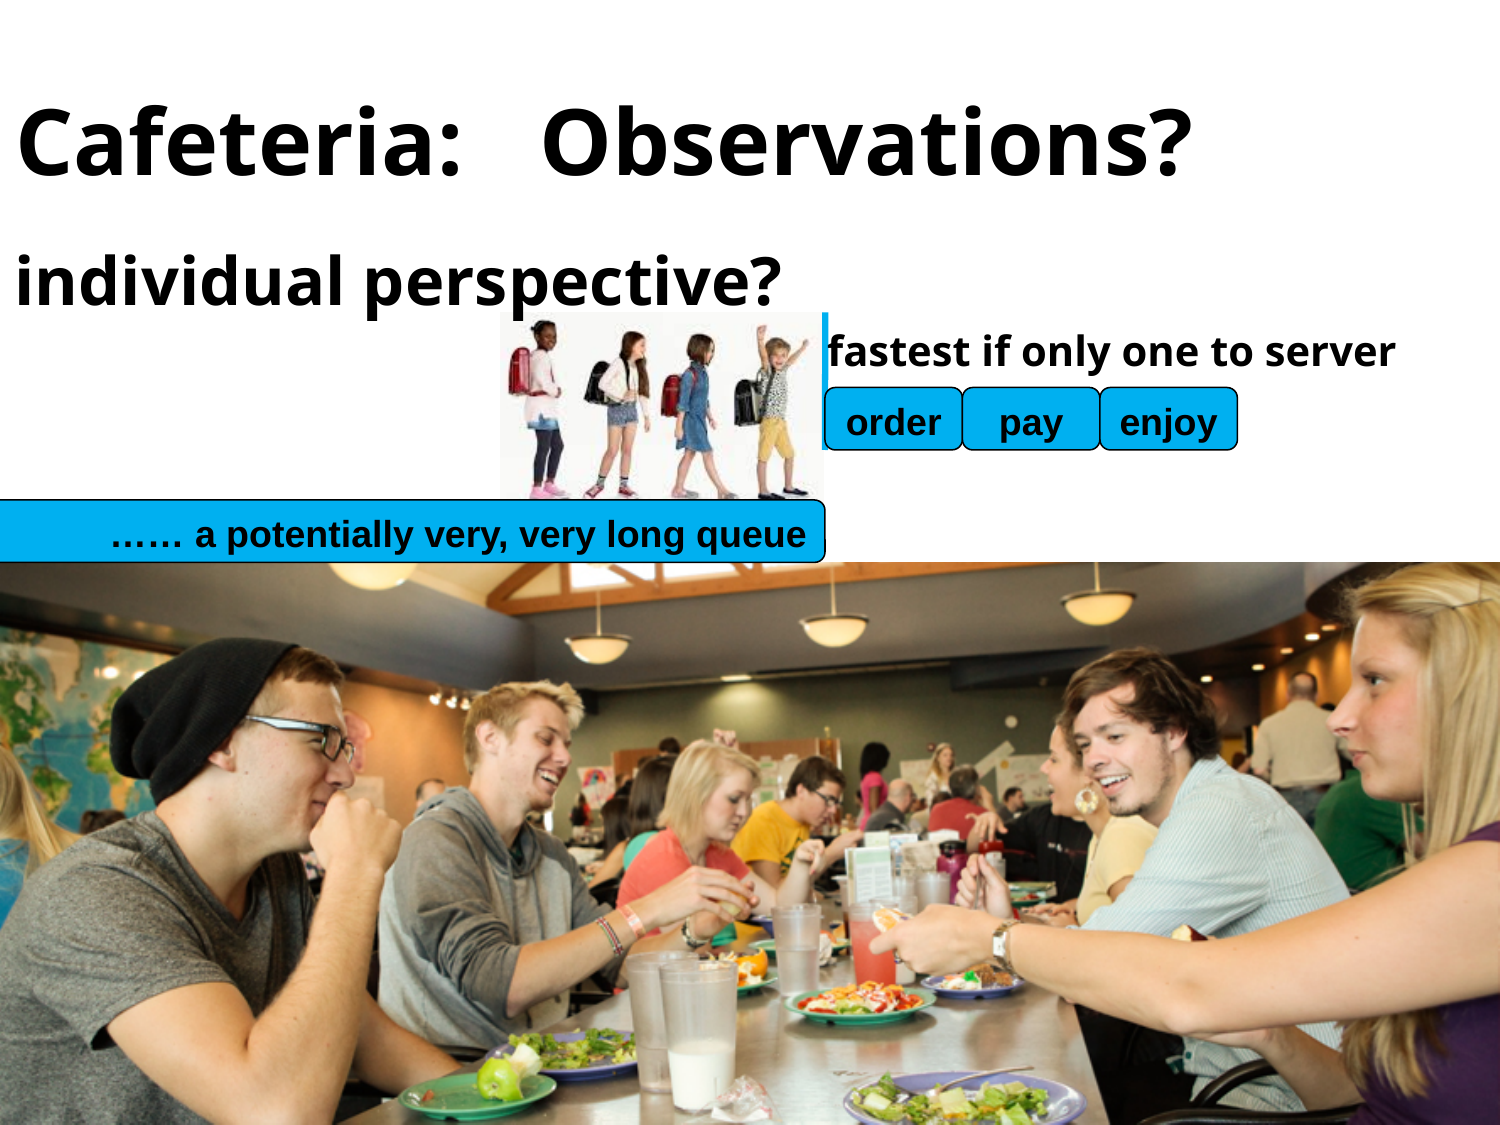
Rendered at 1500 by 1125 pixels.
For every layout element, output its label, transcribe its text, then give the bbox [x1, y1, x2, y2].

text_box order [827, 388, 962, 450]
text_box Observations? [524, 44, 1500, 233]
text_box pay [962, 388, 1100, 450]
text_box fastest if only one to server [824, 312, 1500, 388]
text_box individual perspective? speed up the [0, 233, 1500, 413]
text_box …… a potentially very, very long queue [0, 499, 826, 561]
text_box enjoy [1099, 388, 1238, 450]
title Cafeteria: [0, 45, 1238, 233]
picture [0, 562, 1500, 1125]
title FP Pipeline [826, 382, 890, 388]
picture [499, 312, 824, 504]
